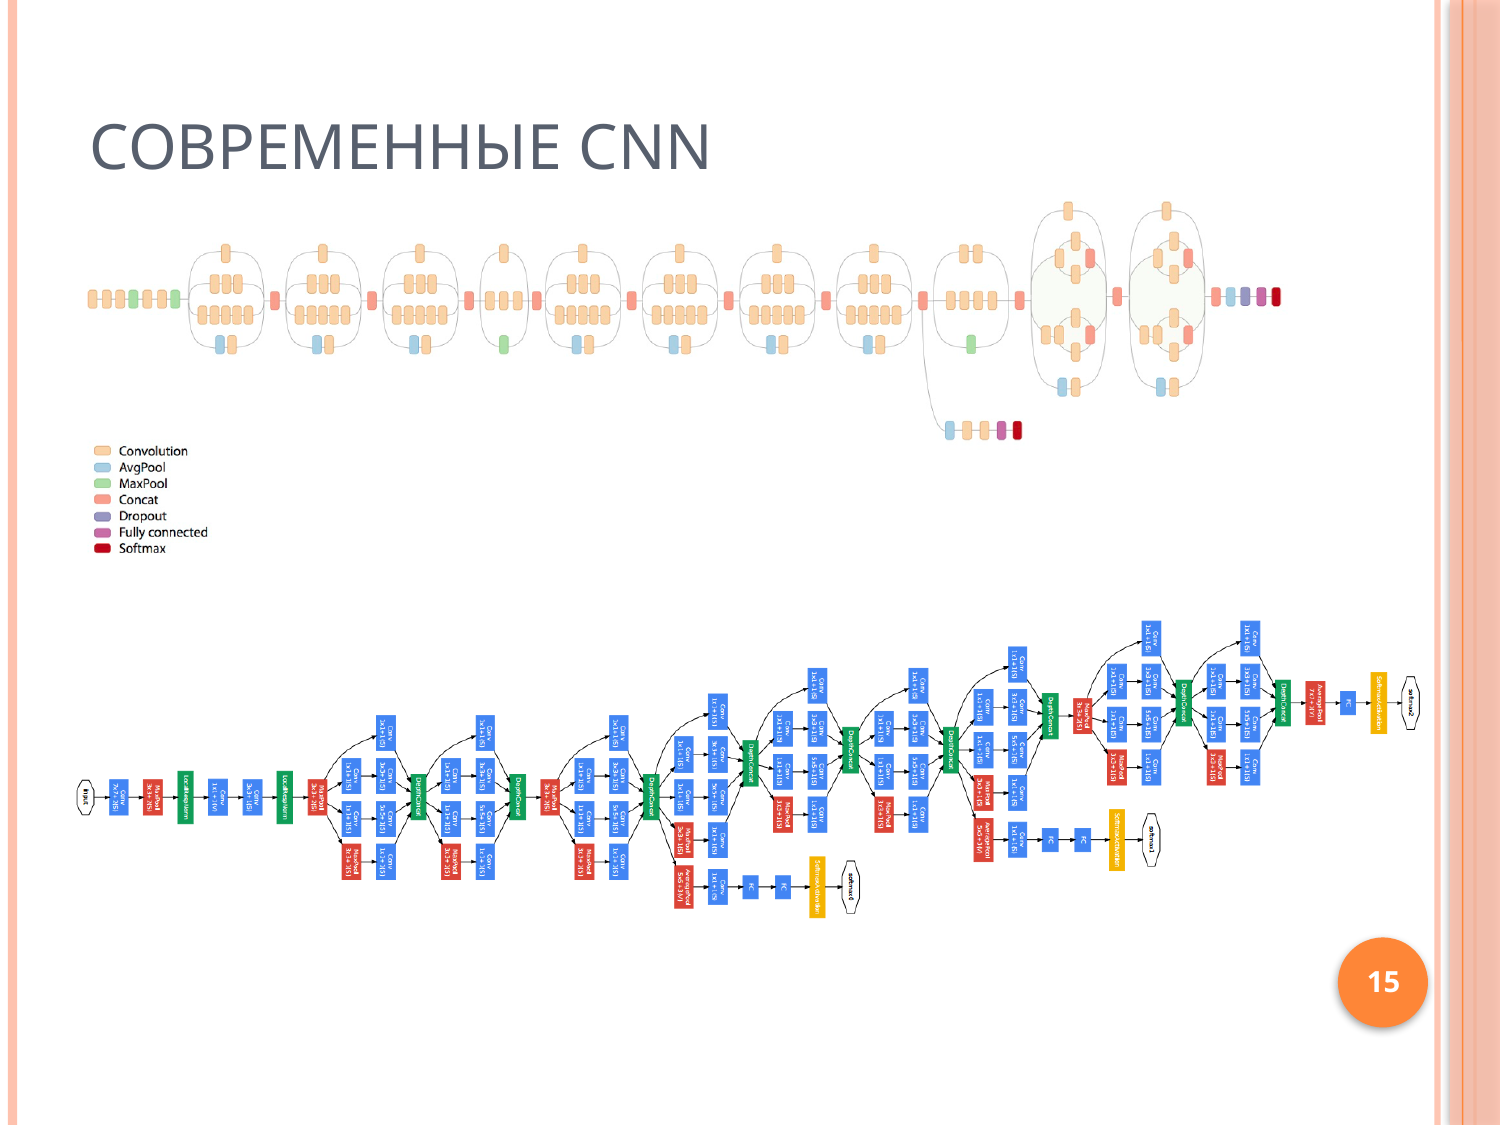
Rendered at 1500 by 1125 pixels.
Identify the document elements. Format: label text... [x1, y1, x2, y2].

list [64, 609, 1425, 924]
picture [76, 183, 1300, 585]
title Современные CNN [74, 2, 1300, 183]
slide_number 15 [1333, 940, 1434, 1027]
